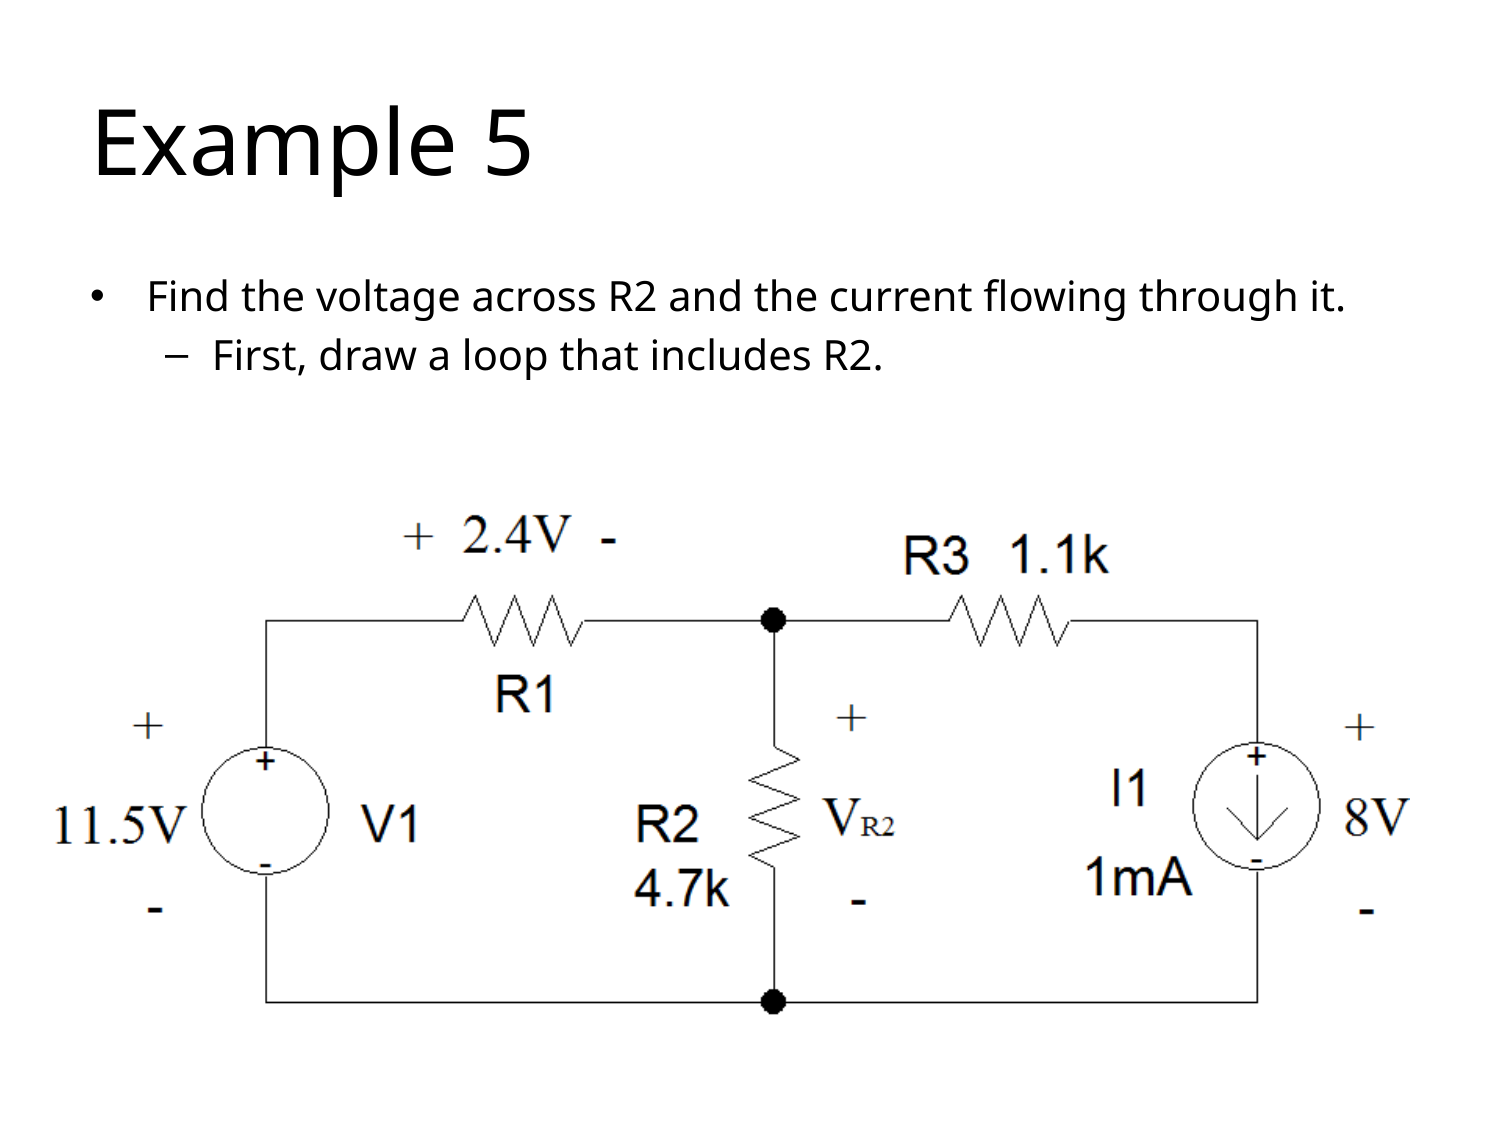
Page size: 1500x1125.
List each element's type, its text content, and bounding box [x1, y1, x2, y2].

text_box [52, 455, 1410, 1027]
title Example 5 [75, 45, 1425, 233]
list Find the voltage across R2 and the current flowing through it. First, draw a loop that includes R2. [75, 262, 1425, 398]
